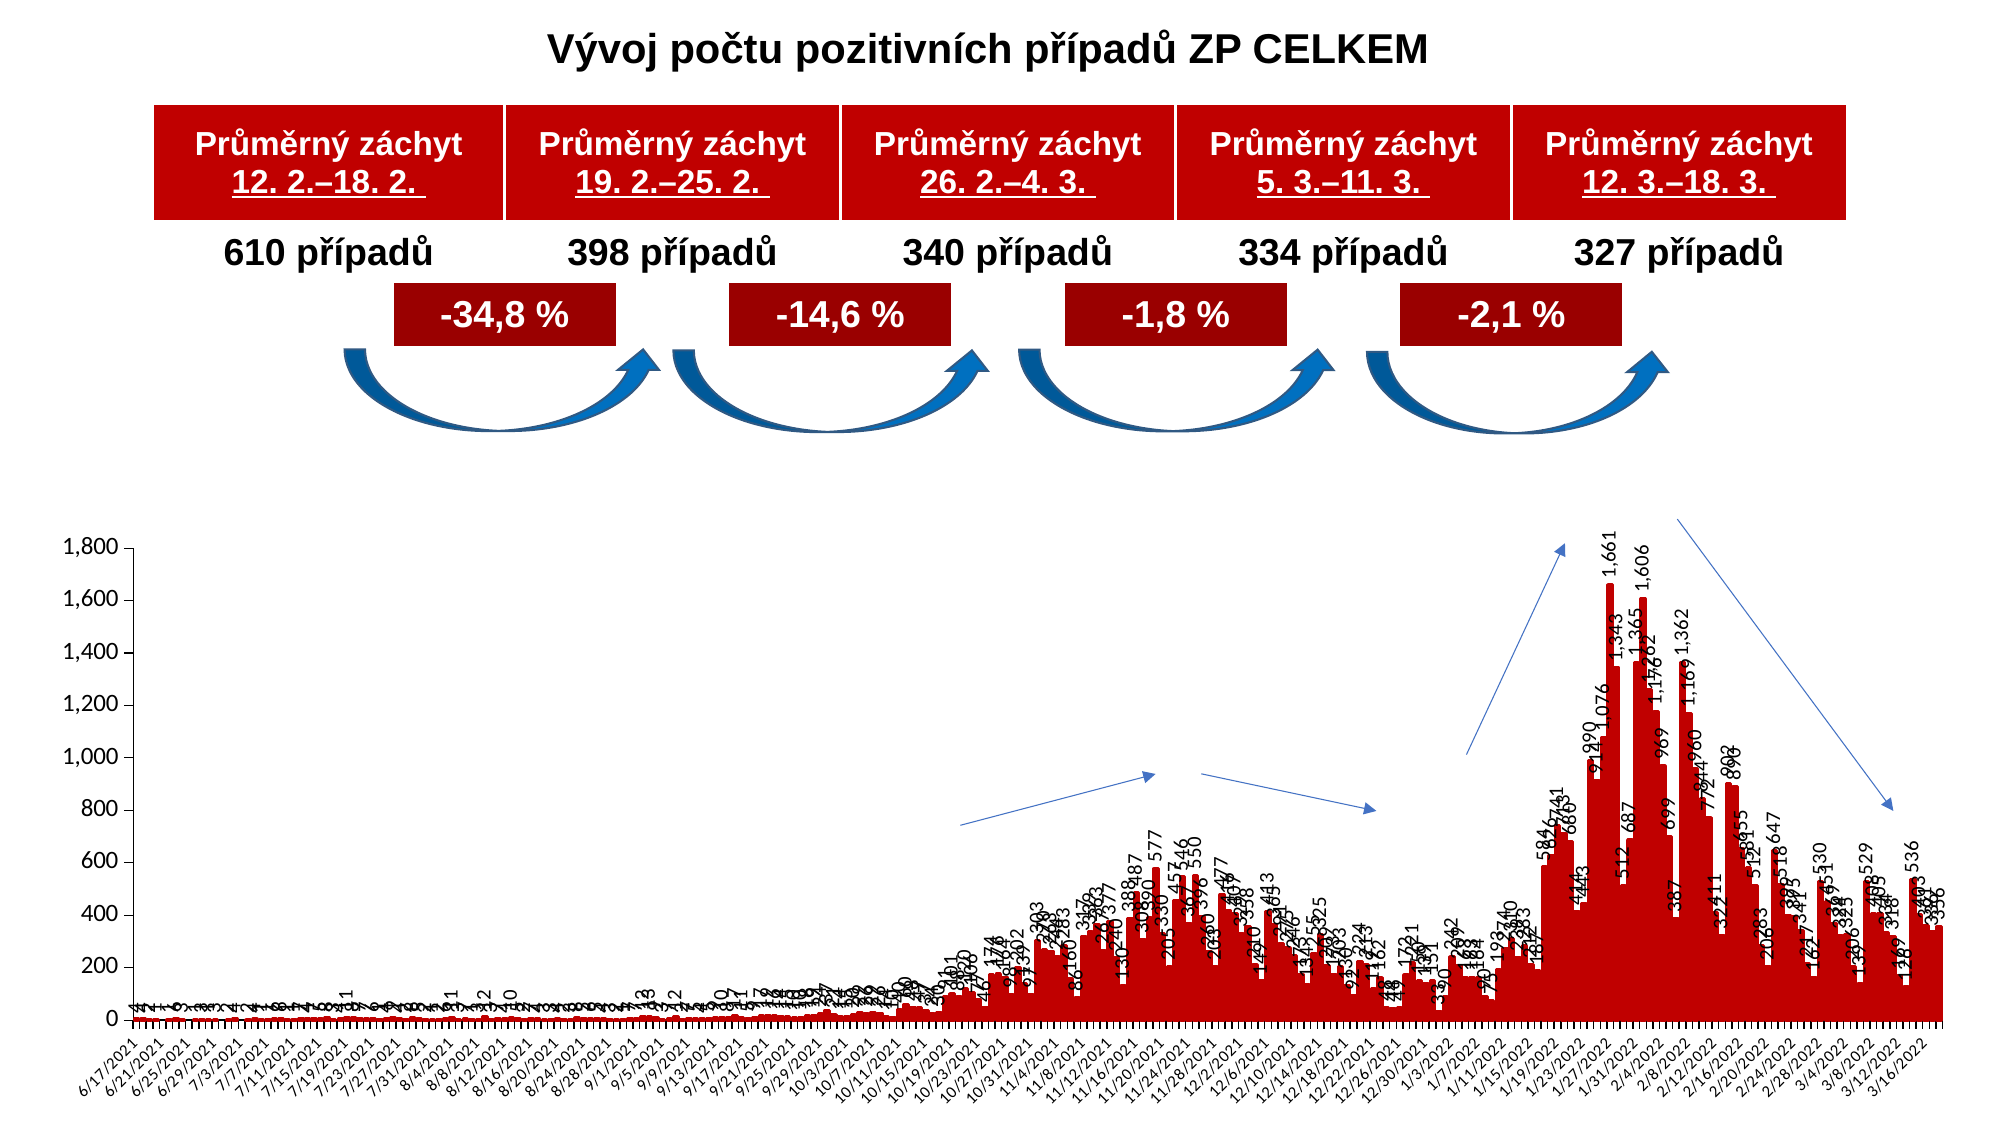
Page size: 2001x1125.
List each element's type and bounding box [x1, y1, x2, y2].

table_cell [1513, 163, 1846, 220]
text_box [960, 519, 1894, 826]
table_cell [154, 163, 503, 220]
chart [9, 471, 1983, 1125]
table_header [1177, 105, 1510, 163]
table_cell [1512, 223, 1846, 281]
table_cell [841, 223, 1175, 281]
text_box [343, 347, 662, 433]
table_cell [1177, 223, 1510, 281]
table_cell [506, 223, 839, 281]
table_cell [154, 223, 504, 281]
table_cell [153, 283, 1847, 470]
table_cell [842, 163, 1174, 220]
text_box [672, 348, 990, 434]
text_box [1018, 348, 1336, 433]
table_header [154, 105, 503, 163]
table_cell [1177, 163, 1510, 220]
table_header [1513, 105, 1846, 163]
table_header [842, 105, 1174, 163]
text_box [57, 14, 1919, 80]
text_box [1365, 350, 1671, 435]
table_cell [506, 163, 839, 220]
table_header [506, 105, 839, 163]
